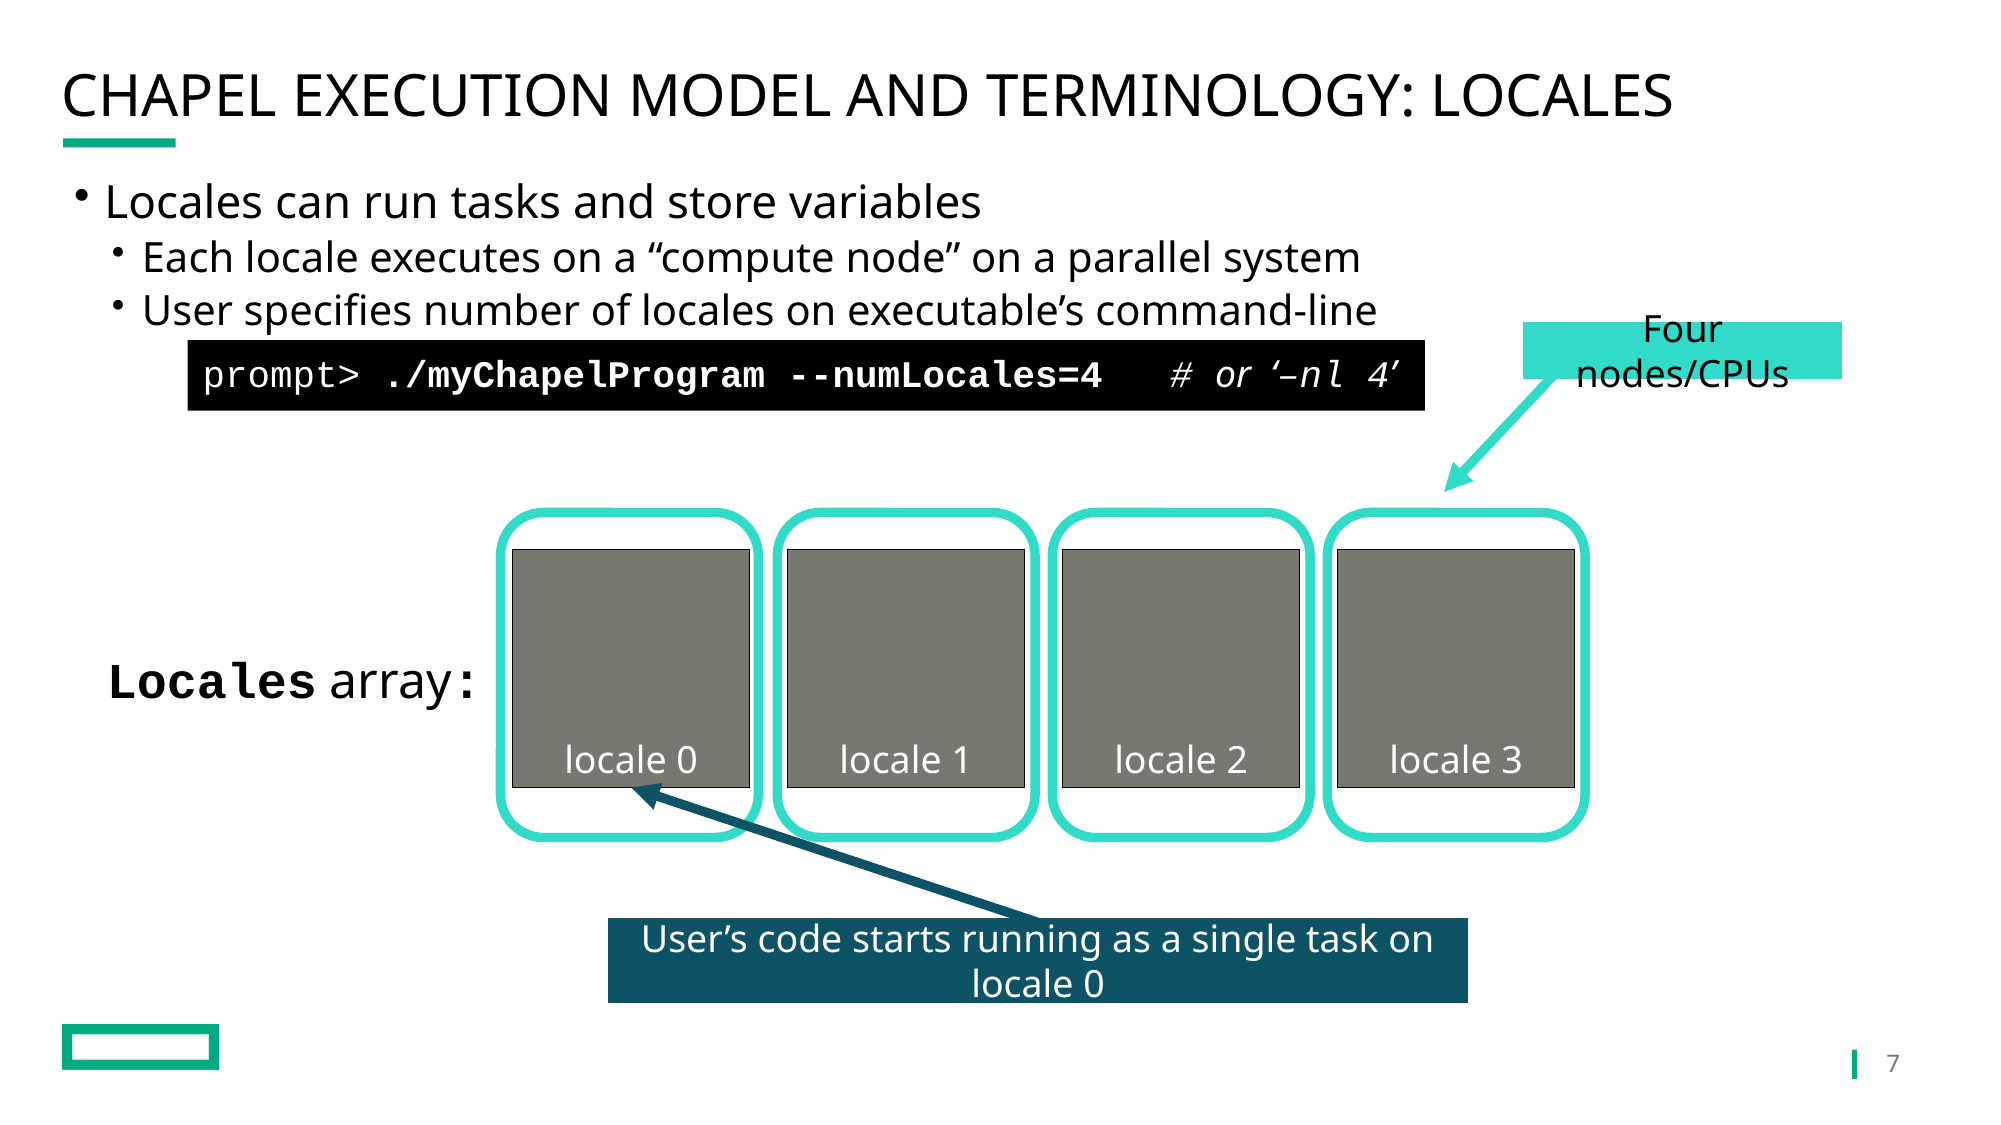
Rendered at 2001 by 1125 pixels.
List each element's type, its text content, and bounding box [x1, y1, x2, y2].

picture [62, 1024, 219, 1070]
slide_number 7 [1837, 1033, 1950, 1094]
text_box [1443, 376, 1553, 493]
picture [1852, 1043, 1857, 1079]
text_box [612, 787, 1464, 999]
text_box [102, 549, 1575, 788]
text_box prompt> ./myChapelProgram --numLocales=4 # or ‘–nl 4’ [187, 340, 1425, 411]
title Chapel Execution Model and Terminology: Locales [42, 60, 1927, 135]
list Locales can run tasks and store variables Each locale executes on a “compute node” on a parallel system User specifies number of locales on executable’s command-line [55, 159, 1955, 1005]
